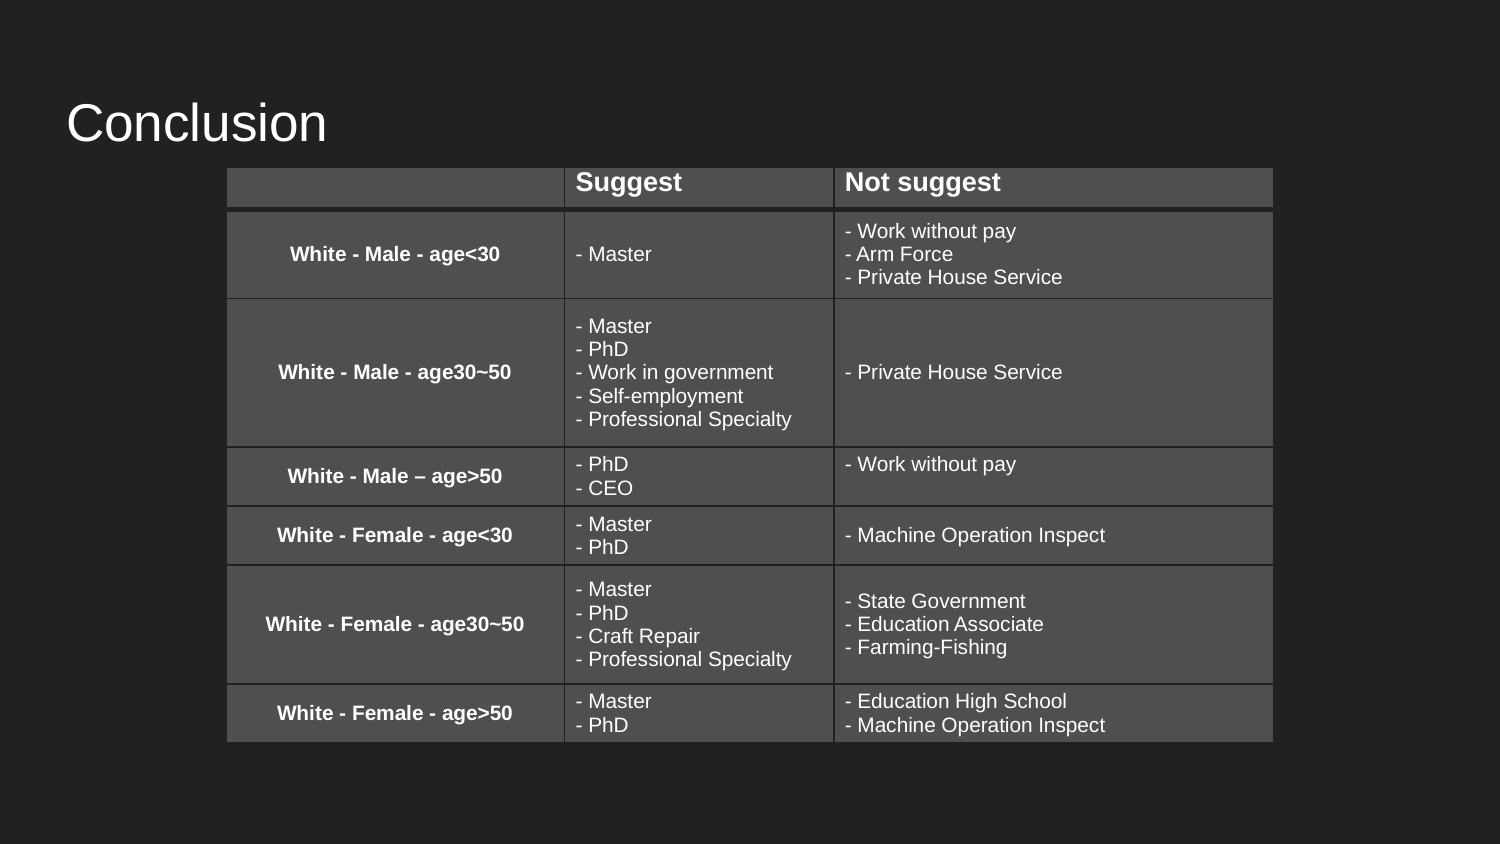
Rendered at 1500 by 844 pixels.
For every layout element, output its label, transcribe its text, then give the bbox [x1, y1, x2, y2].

table_cell - Machine Operation Inspect [835, 507, 1273, 564]
table_cell - State Government - Education Associate - Farming-Fishing [835, 566, 1273, 683]
table_cell - Work without pay - Arm Force - Private House Service [835, 212, 1273, 298]
table_cell - Work without pay [835, 448, 1273, 505]
table_cell White - Male – age>50 [227, 448, 564, 505]
table_cell White - Male - age30~50 [227, 299, 564, 446]
table_header [227, 168, 564, 207]
table_header Not suggest [835, 168, 1273, 207]
table_cell - Master - PhD - Craft Repair - Professional Specialty [565, 566, 833, 683]
title Conclusion [51, 72, 1449, 167]
table_cell - Master [565, 212, 833, 298]
table_cell White - Female - age>50 [227, 685, 564, 742]
table_cell - Education High School - Machine Operation Inspect [835, 685, 1273, 742]
table_cell - Master - PhD - Work in government - Self-employment - Professional Specialty [565, 299, 833, 446]
table_header Suggest [565, 168, 833, 207]
table_cell White - Female - age30~50 [227, 566, 564, 683]
table_cell White - Male - age<30 [227, 212, 564, 298]
table_cell - Master - PhD [565, 507, 833, 564]
table_cell - Private House Service [835, 299, 1273, 446]
table_cell - PhD - CEO [565, 448, 833, 505]
table_cell - Master - PhD [565, 685, 833, 742]
table_cell White - Female - age<30 [227, 507, 564, 564]
